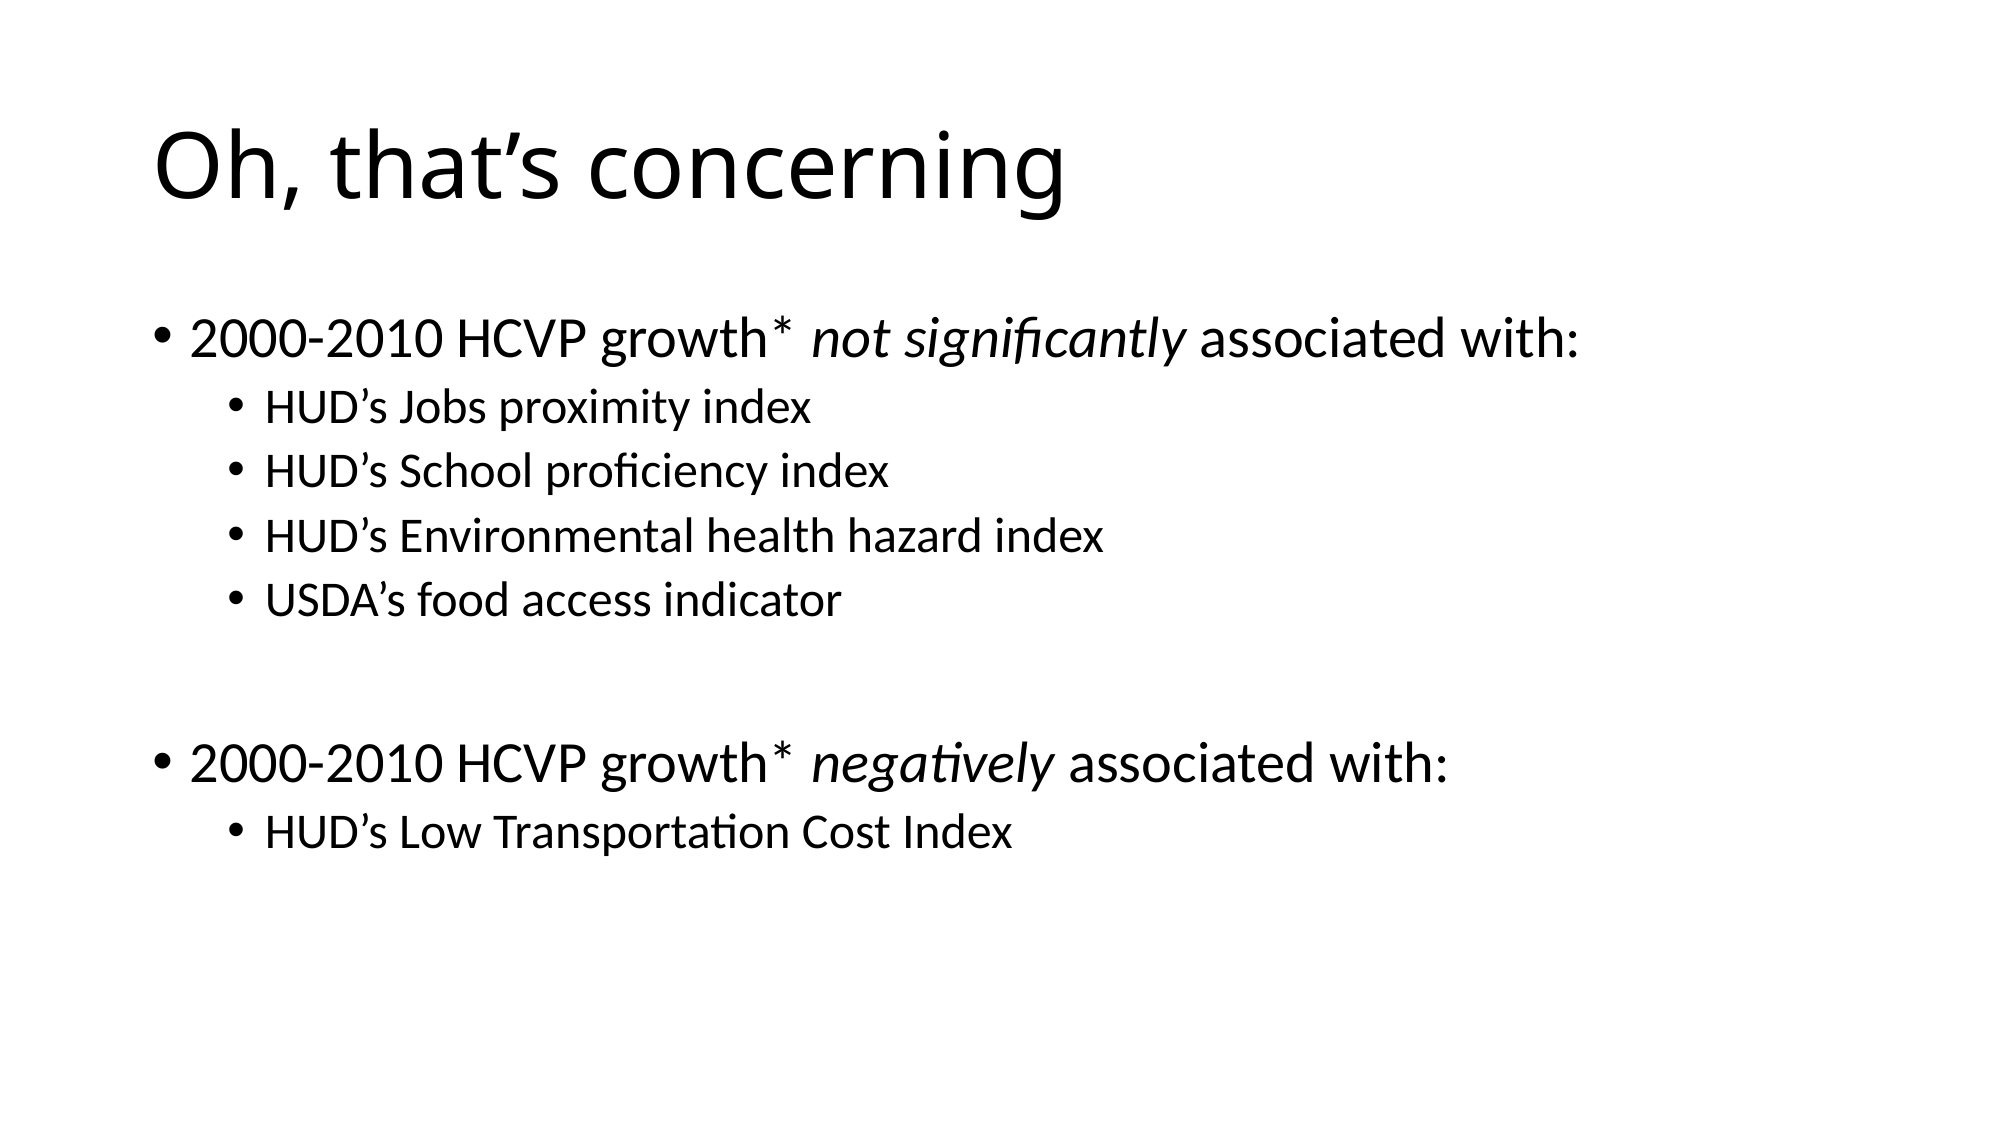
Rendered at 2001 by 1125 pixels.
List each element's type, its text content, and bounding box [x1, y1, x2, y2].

title Oh, that’s concerning [137, 59, 1863, 278]
list 2000-2010 HCVP growth* not significantly associated with: HUD’s Jobs proximity index HUD’s School proficiency index HUD’s Environmental health hazard index USDA’s food access indicator 2000-2010 HCVP growth* negatively associated with: HUD’s Low Transportation Cost Index [137, 299, 1863, 1014]
